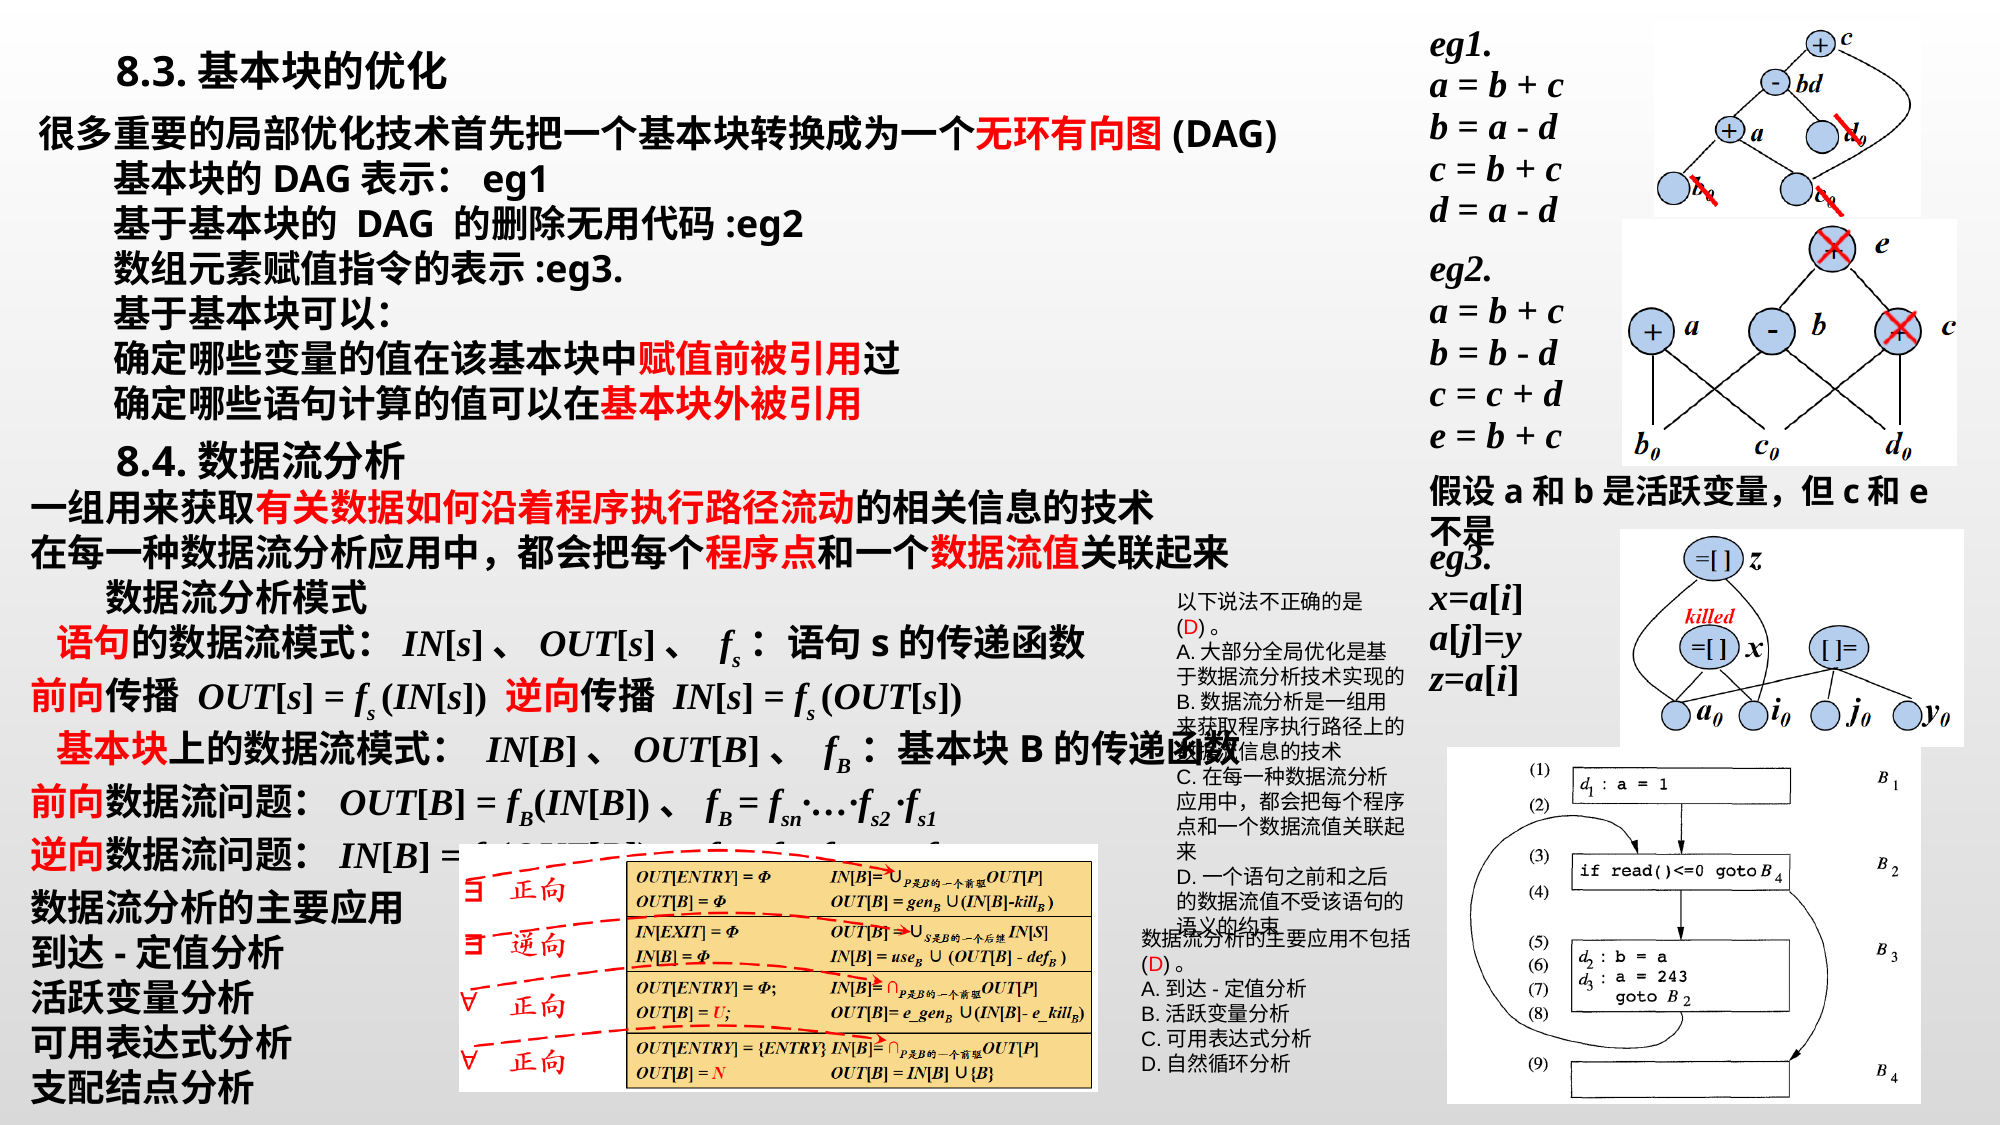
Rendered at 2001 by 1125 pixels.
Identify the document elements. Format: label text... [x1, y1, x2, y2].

text_box 一组用来获取有关数据如何沿着程序执行路径流动的相关信息的技术 在每一种数据流分析应用中，都会把每个程序点和一个数据流值关联起来 数据流分析模式 语句的数据流模式：IN[s]、OUT[s]、 fs：语句s的传递函数 前向传播 OUT[s] = fs (IN[s]) 逆向传播 IN[s] = fs (OUT[s]) 基本块上的数据流模式： IN[B]、OUT[B]、 fB：基本块B的传递函数 前向数据流问题：OUT[B] = fB(IN[B])、fB = fsn·…·fs2 ·fs1 逆向数据流问题：IN[B] = fB(OUT[B])、fB = fs1· fs2 · …·fsn 数据流分析的主要应用 到达-定值分析 活跃变量分析 可用表达式分析 支配结点分析 [15, 476, 1357, 1117]
text_box eg2. a = b + c b = b - d c = c + d e = b + c [1414, 239, 1589, 464]
picture [459, 844, 1098, 1092]
text_box 假设a和b是活跃变量，但c和e不是 [1414, 462, 1951, 558]
text_box 以下说法不正确的是(D)。 A.大部分全局优化是基于数据流分析技术实现的 B.数据流分析是一组用来获取程序执行路径上的数据流信息的技术 C.在每一种数据流分析应用中，都会把每个程序点和一个数据流值关联起来 D.一个语句之前和之后的数据流值不受该语句的语义的约束 [1161, 581, 1421, 919]
text_box 8.4.数据流分析 [100, 427, 422, 476]
picture [1654, 22, 1921, 217]
text_box eg3. x=a[i] a[j]=y z=a[i] [1414, 529, 1546, 707]
picture [1622, 219, 1957, 466]
text_box 很多重要的局部优化技术首先把一个基本块转换成为一个无环有向图(DAG) 基本块的DAG表示：eg1 基于基本块的 DAG 的删除无用代码:eg2 数组元素赋值指令的表示:eg3. 基于基本块可以： 确定哪些变量的值在该基本块中赋值前被引用过 确定哪些语句计算的值可以在基本块外被引用 [23, 102, 1381, 422]
text_box 8.3.基本块的优化 [100, 37, 463, 102]
text_box eg1. a = b + c b = a - d c = b + c d = a - d [1414, 14, 1621, 238]
picture [1447, 529, 1964, 1104]
text_box 数据流分析的主要应用不包括(D)。 A.到达-定值分析 B.活跃变量分析 C.可用表达式分析 D.自然循环分析 [1126, 918, 1447, 1083]
